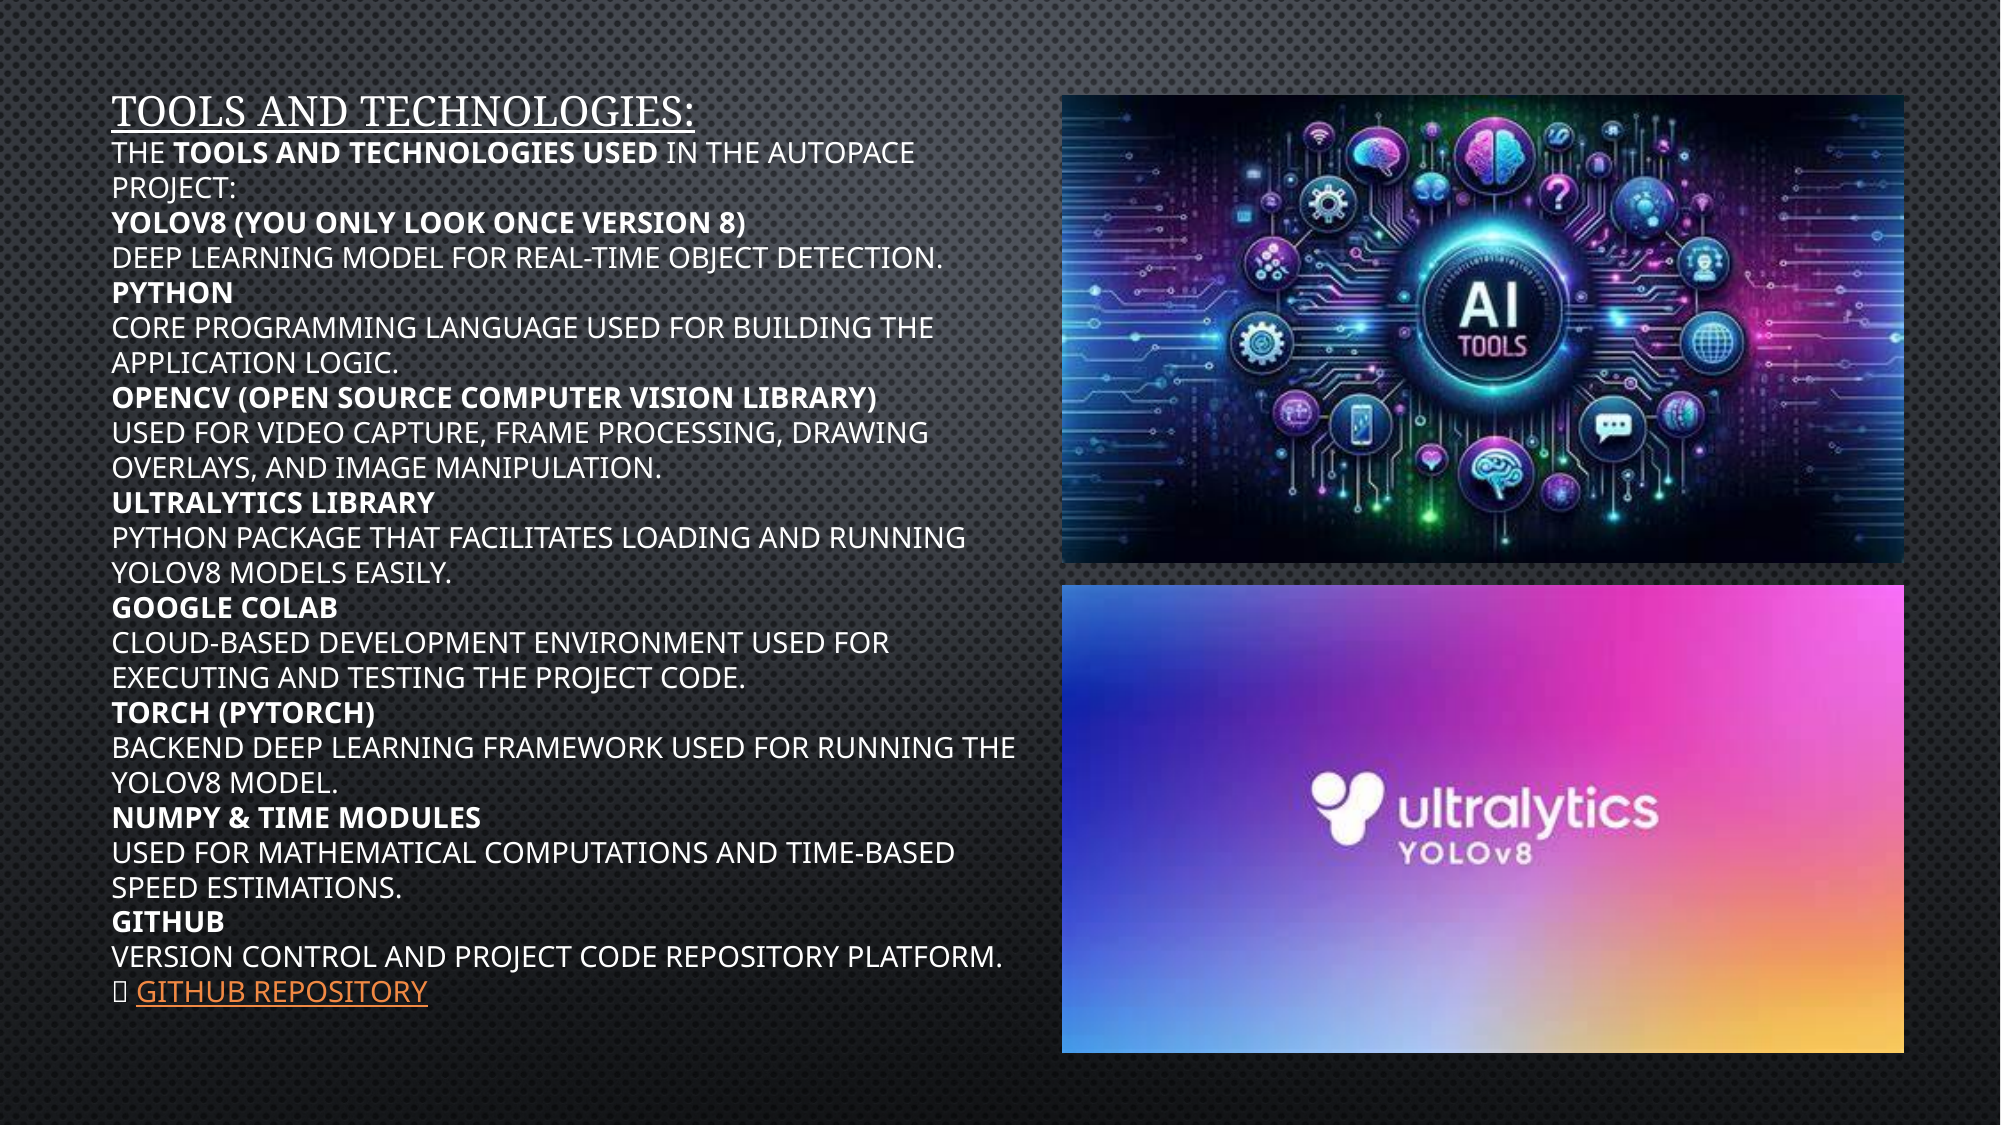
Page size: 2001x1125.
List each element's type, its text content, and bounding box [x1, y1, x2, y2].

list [1062, 95, 1904, 563]
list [1062, 585, 1904, 1053]
title Tools and technologies: the tools and technologies used in the AUTOPACE project: YOLOv8 (You Only Look Once Version 8) Deep learning model for real-time object detection. Python Core programming language used for building the application logic. OpenCV (Open Source Computer Vision Library) Used for video capture, frame processing, drawing overlays, and image manipulation. Ultralytics Library Python package that facilitates loading and running YOLOv8 models easily. Google Colab Cloud-based development environment used for executing and testing the project code. Torch (PyTorch) Backend deep learning framework used for running the YOLOv8 model. NumPy & Time Modules Used for mathematical computations and time-based speed estimations. GitHub Version control and project code repository platform. 🔗 GitHub Repository [96, 51, 1046, 1082]
